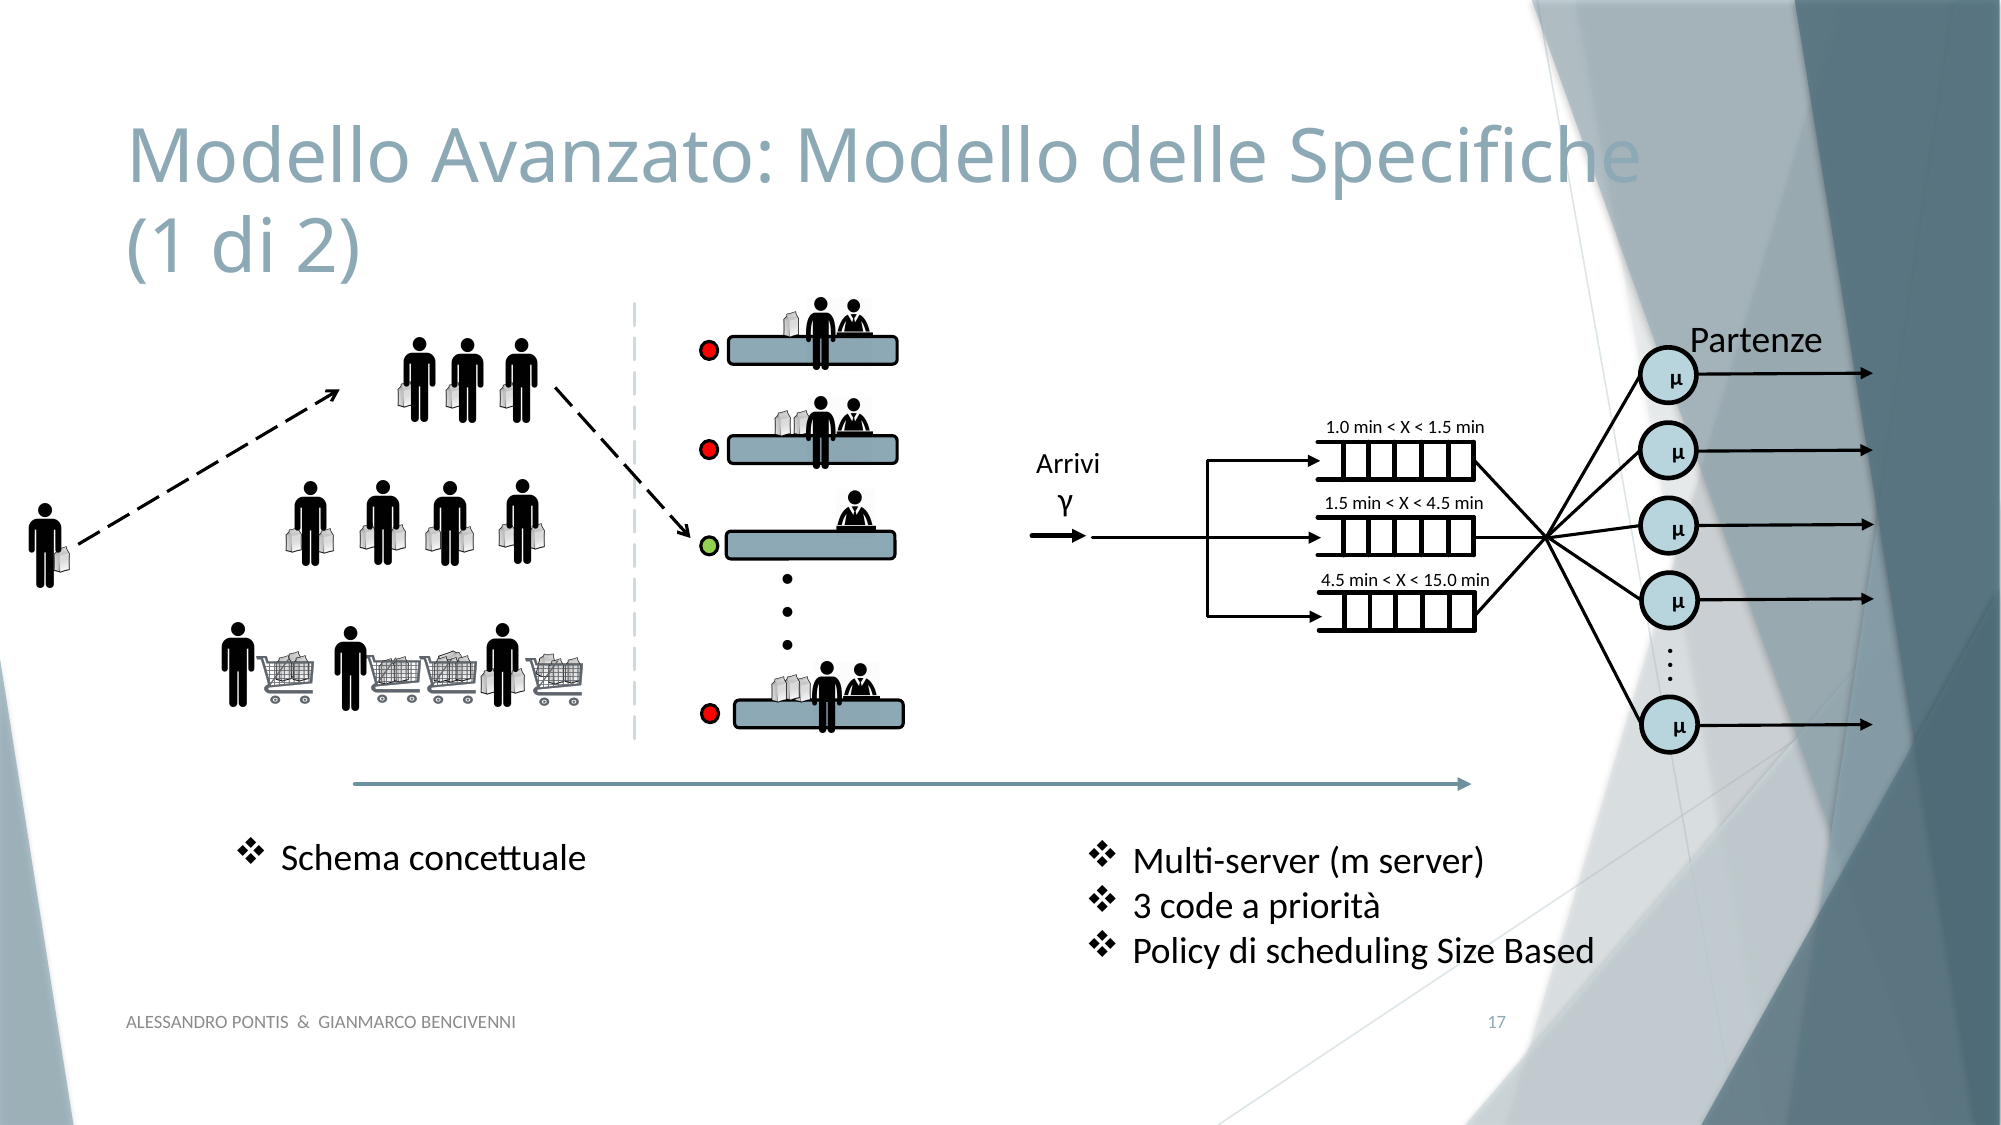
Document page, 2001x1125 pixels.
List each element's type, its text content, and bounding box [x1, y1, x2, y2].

text_box Schema concettuale [219, 825, 603, 886]
slide_number 17 [1409, 991, 1522, 1051]
text_box Multi-server (m server) 3 code a priorità Policy di scheduling Size Based [1070, 829, 1612, 979]
footer ALESSANDRO PONTIS & GIANMARCO BENCIVENNI [111, 991, 1145, 1051]
title Modello Avanzato: Modello delle Specifiche (1 di 2) [111, 99, 1709, 317]
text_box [1015, 307, 1875, 753]
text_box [24, 297, 904, 740]
